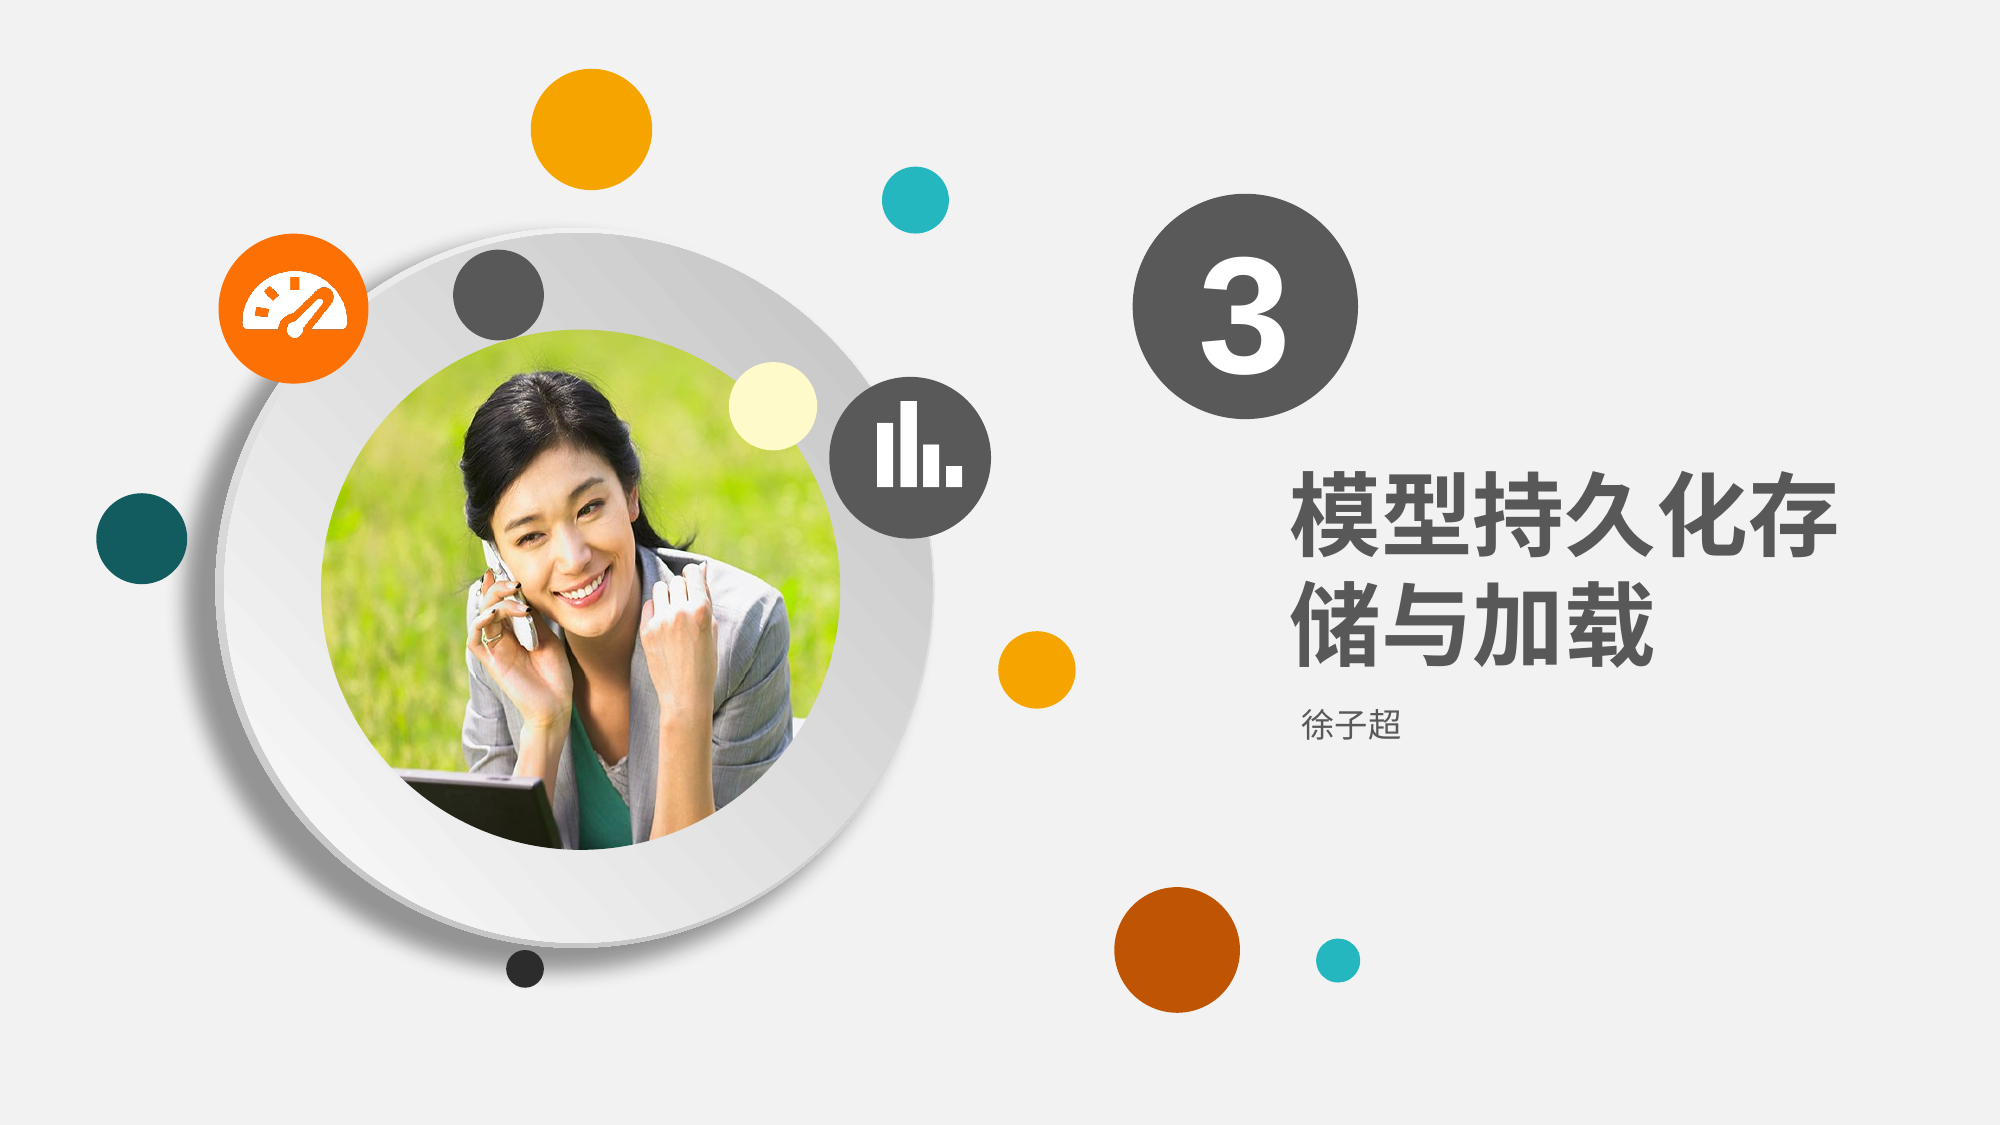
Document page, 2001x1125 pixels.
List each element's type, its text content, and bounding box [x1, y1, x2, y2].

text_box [218, 233, 369, 384]
text_box [997, 630, 1077, 710]
text_box [880, 165, 950, 229]
text_box 徐子超 [1287, 696, 1946, 751]
text_box [529, 67, 654, 192]
text_box [95, 492, 189, 586]
text_box 3 [1131, 192, 1360, 421]
text_box [1315, 937, 1362, 984]
text_box [1113, 886, 1242, 1014]
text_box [215, 227, 935, 948]
text_box 模型持久化存储与加载 [1274, 450, 1934, 686]
text_box [505, 948, 545, 989]
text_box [829, 376, 992, 539]
